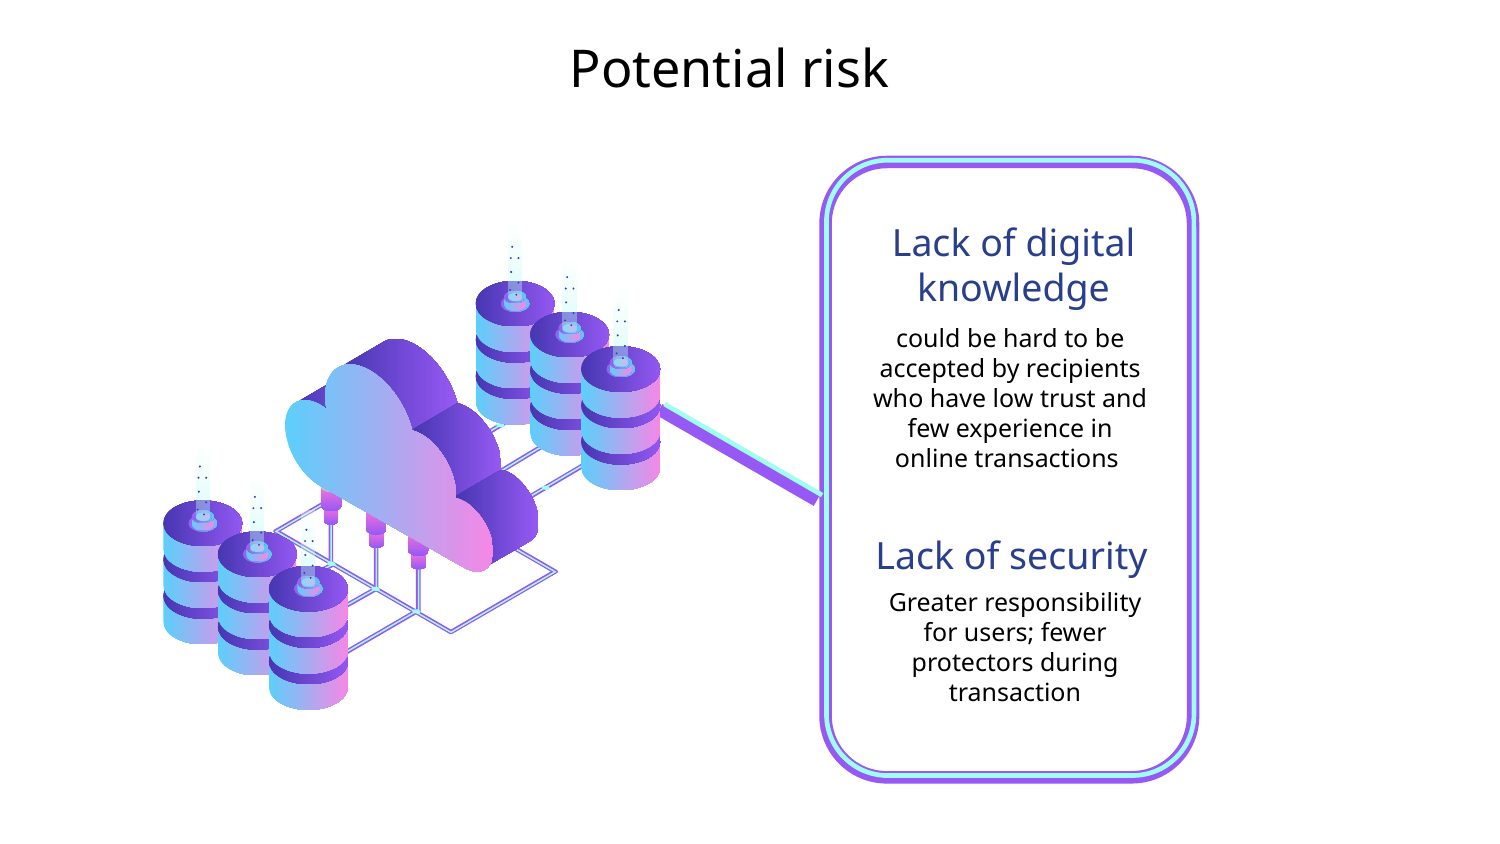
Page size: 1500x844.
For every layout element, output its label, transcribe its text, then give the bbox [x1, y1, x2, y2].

text_box [826, 160, 1194, 776]
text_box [857, 512, 1170, 692]
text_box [159, 224, 665, 711]
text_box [668, 403, 823, 496]
title Potential risk [63, 24, 1396, 110]
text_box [856, 235, 1168, 461]
